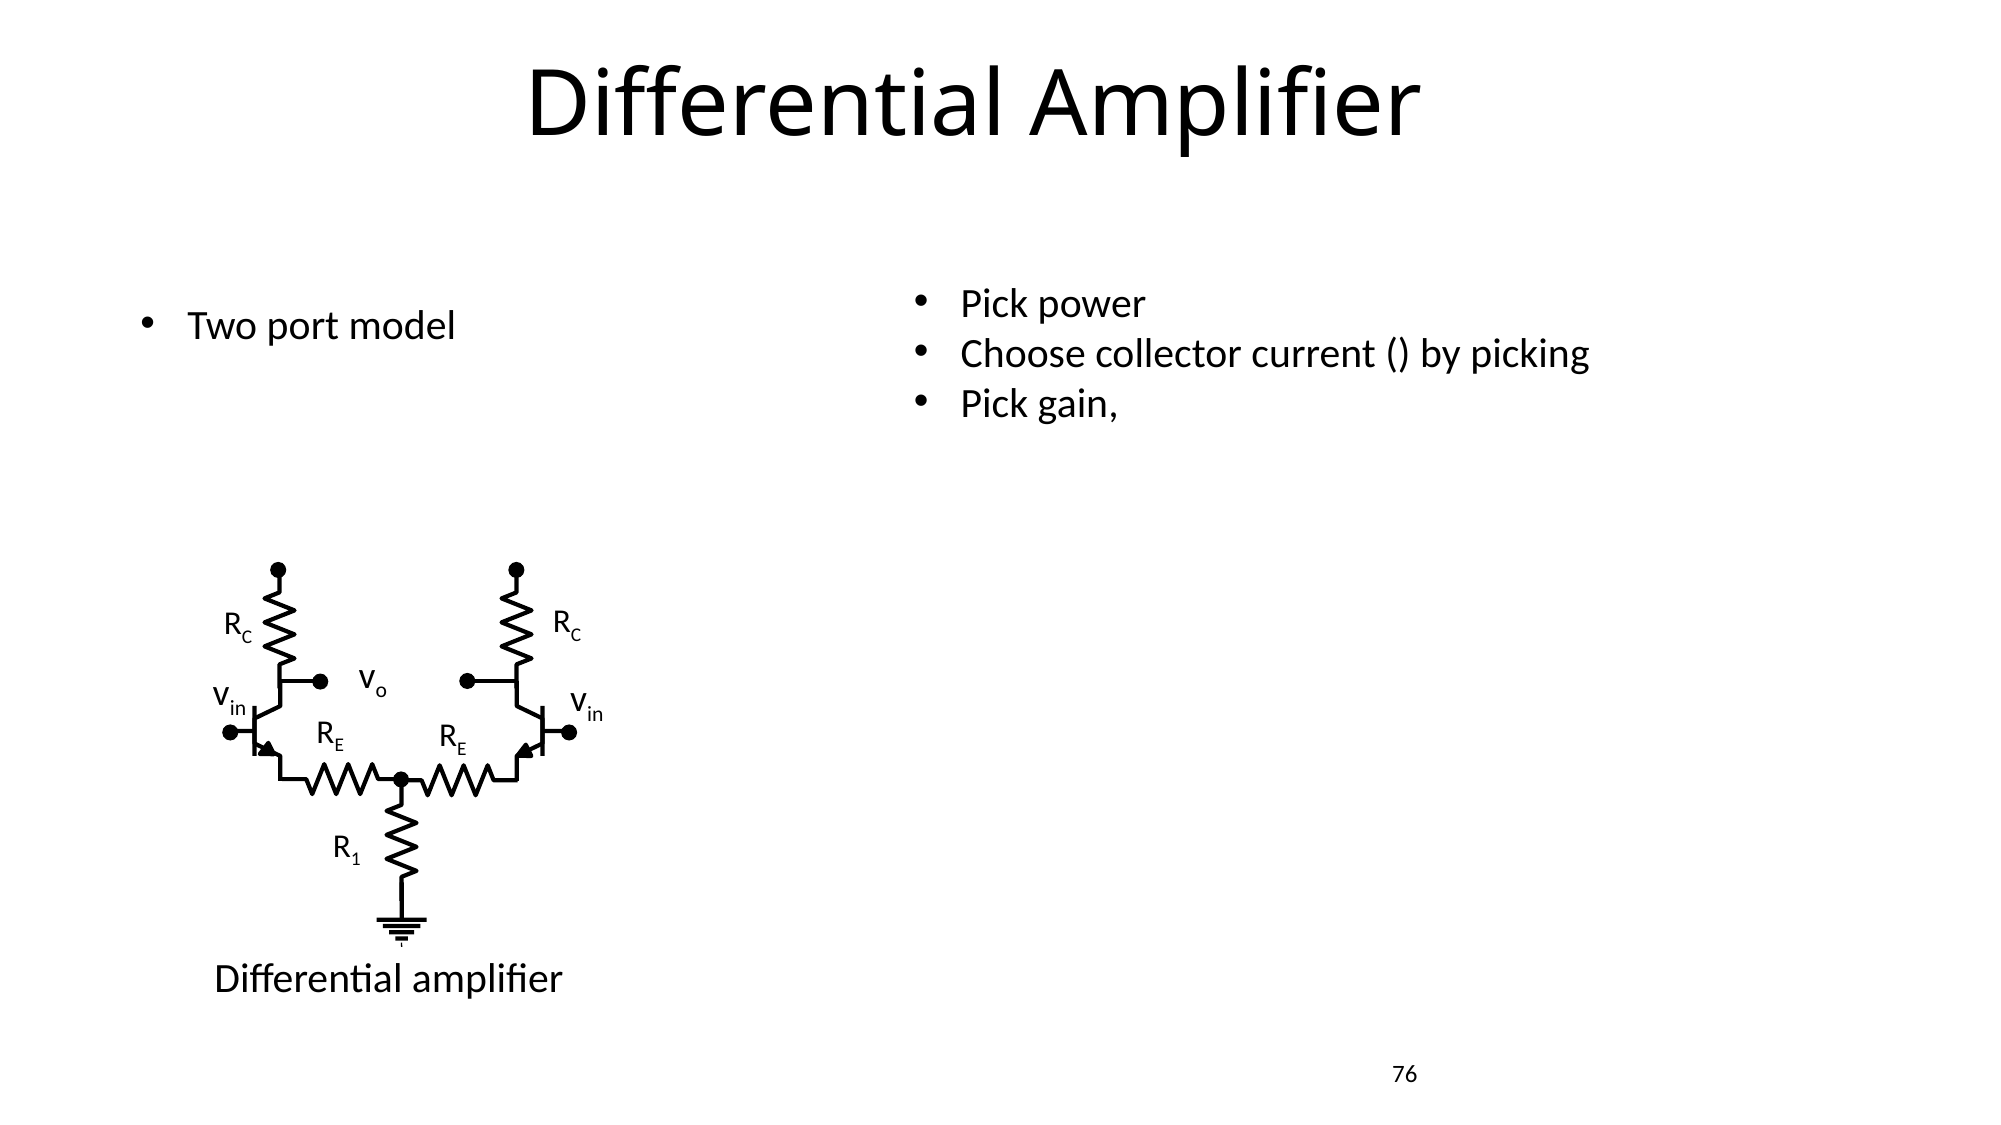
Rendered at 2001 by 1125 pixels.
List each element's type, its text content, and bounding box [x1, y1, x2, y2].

slide_number 76 [1074, 738, 1425, 1125]
text_box Differential Amplifier [28, 36, 1920, 162]
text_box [195, 562, 621, 1009]
